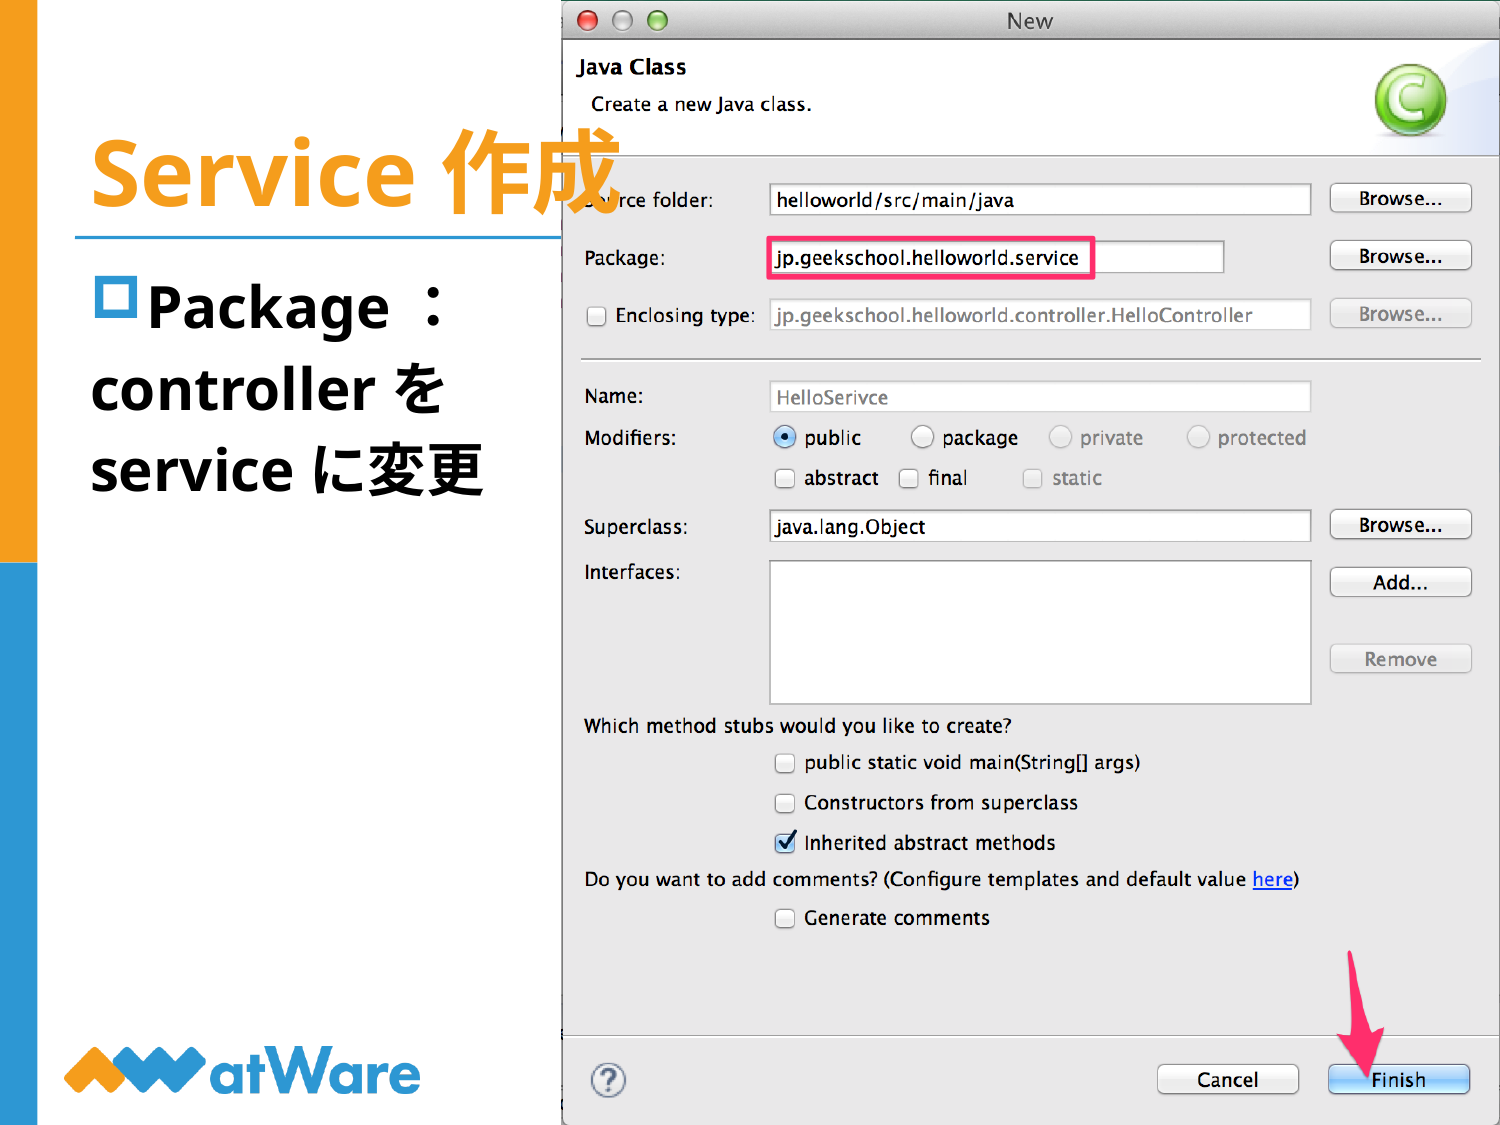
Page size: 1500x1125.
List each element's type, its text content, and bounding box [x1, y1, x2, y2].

picture [561, 0, 1500, 1125]
title Service作成 [75, 45, 556, 233]
picture [64, 1046, 420, 1094]
list Package： controllerを serviceに変更 [75, 262, 556, 1006]
